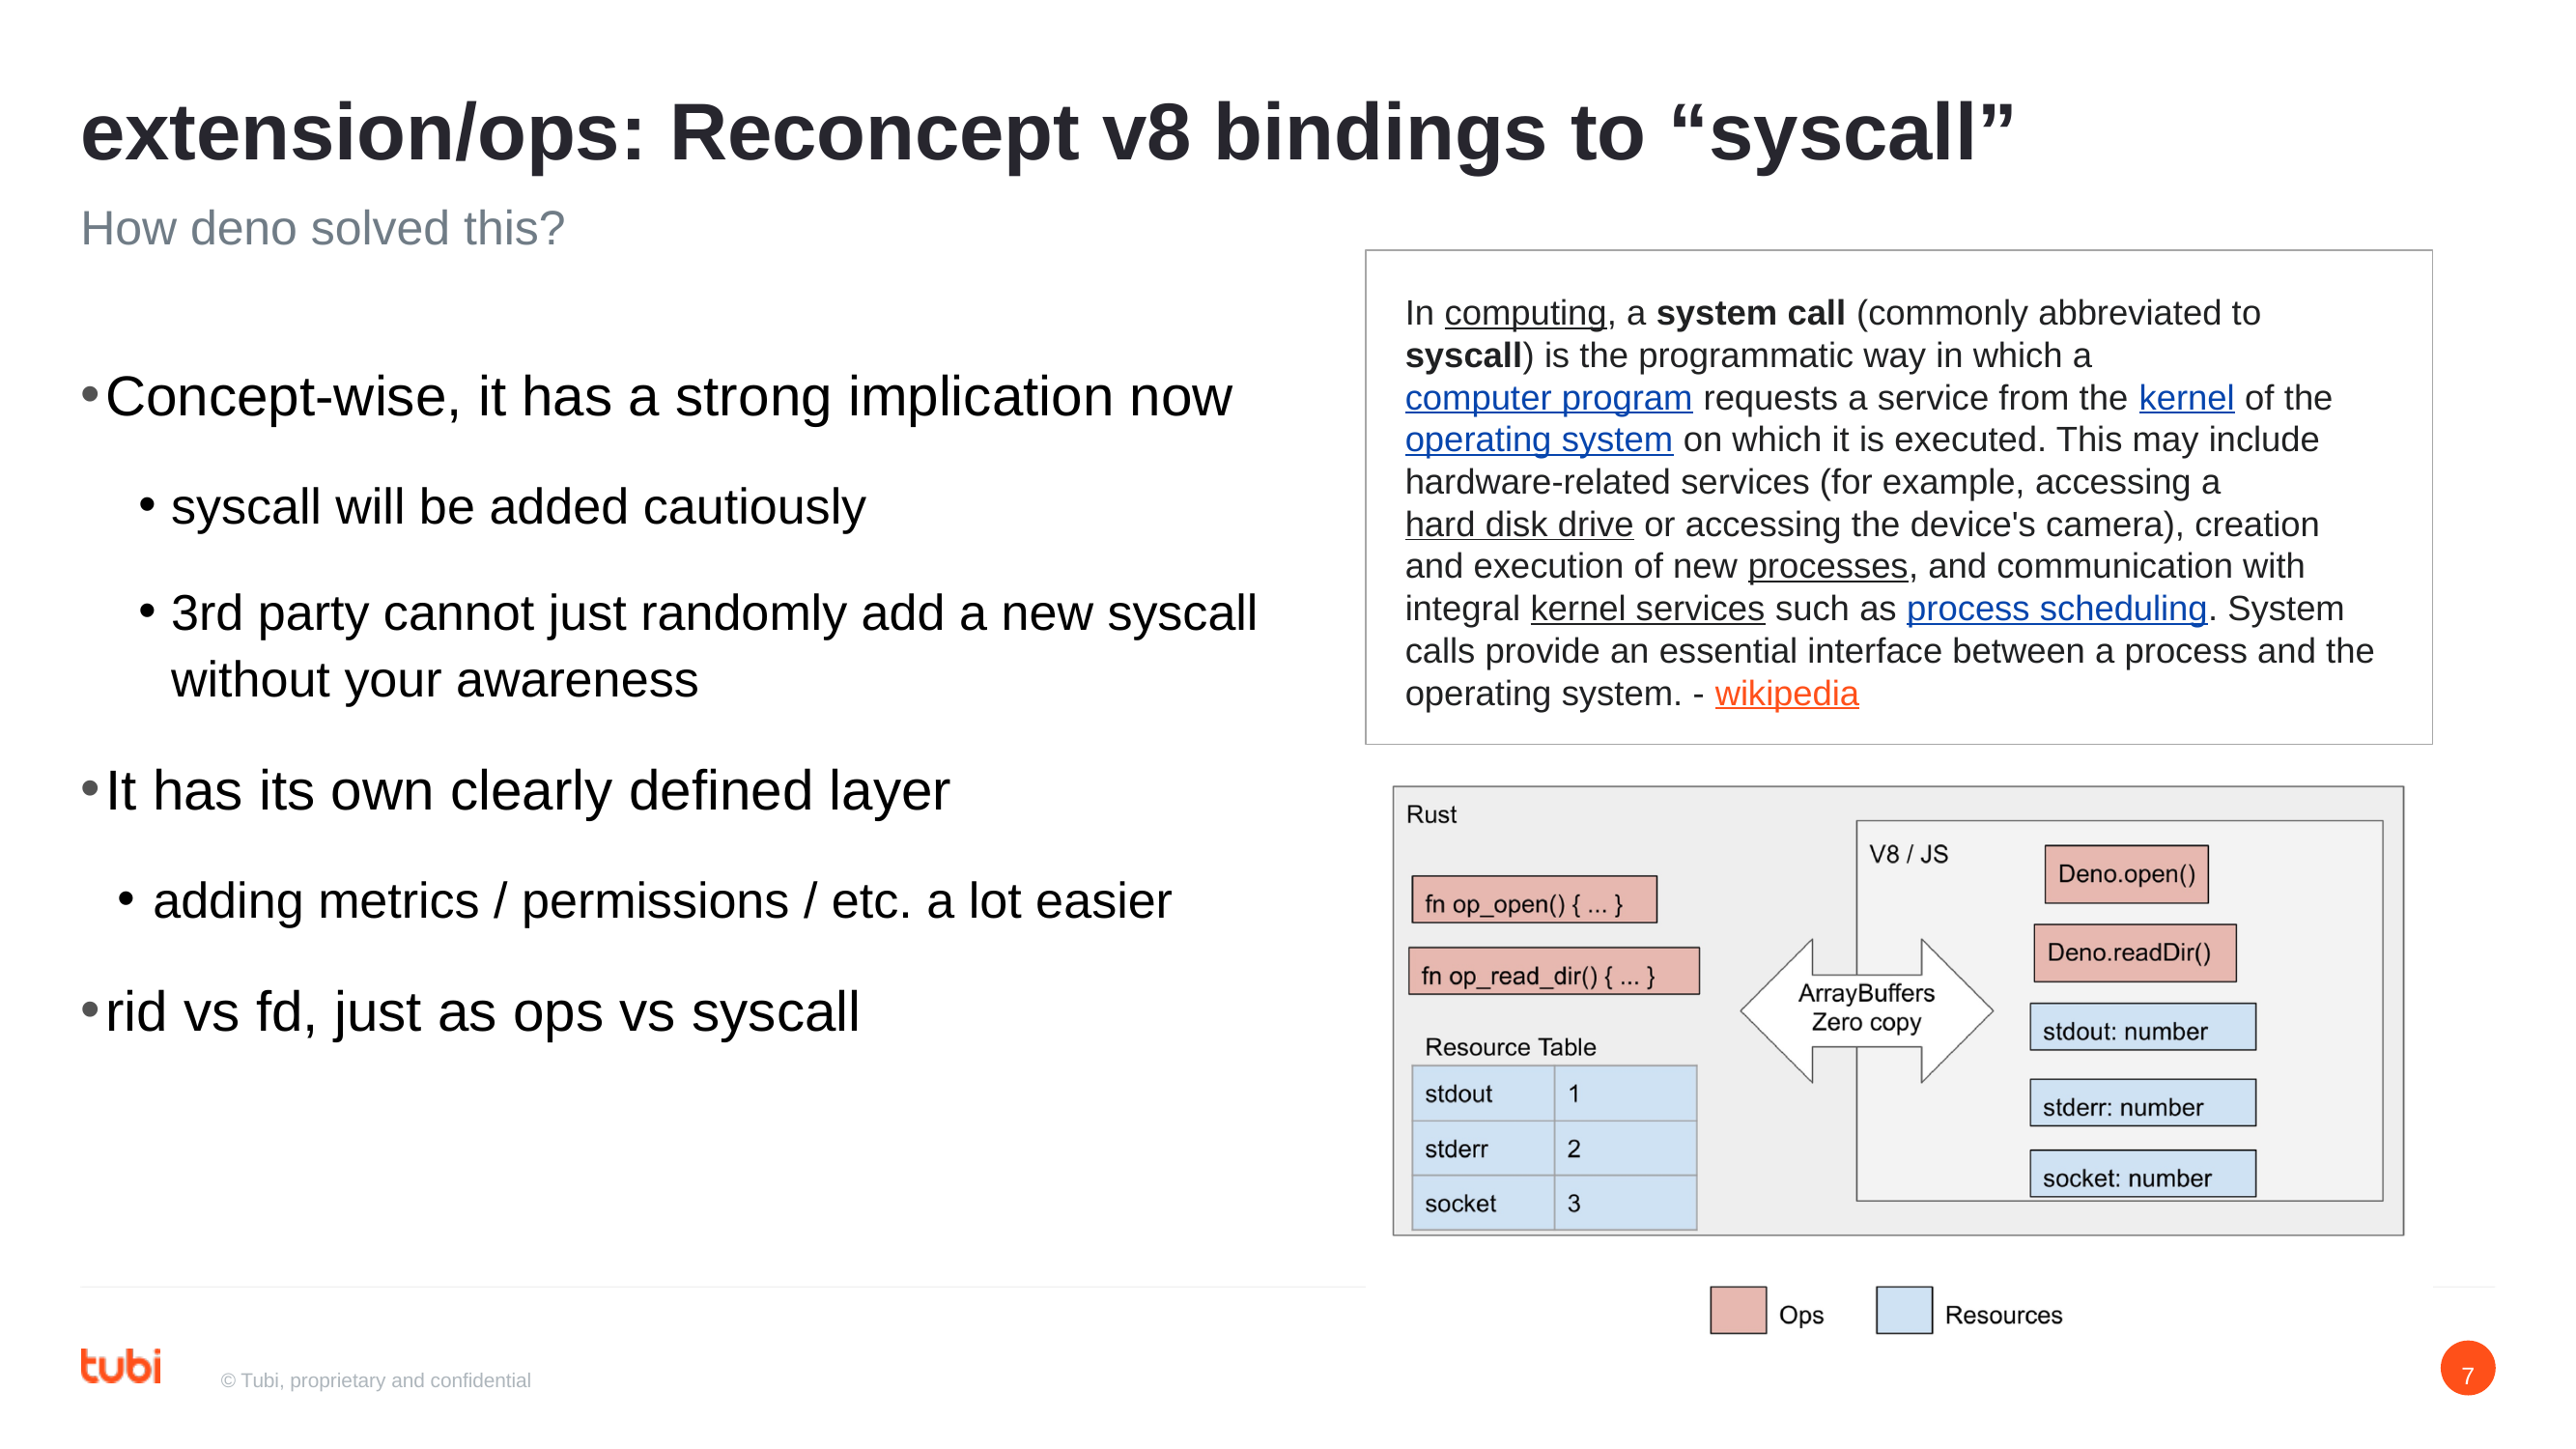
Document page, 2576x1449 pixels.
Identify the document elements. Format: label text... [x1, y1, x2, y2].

picture [81, 1349, 160, 1383]
list extension/ops: Reconcept v8 bindings to “syscall” How deno solved this? [80, 79, 2496, 263]
slide_number 7 [2457, 1357, 2478, 1381]
picture [1365, 762, 2433, 1350]
list Concept-wise, it has a strong implication now syscall will be added cautiously 3rd party cannot just randomly add a new syscall without your awareness It has its own clearly defined layer adding metrics / permissions / etc. a lot easier rid vs fd, just as ops vs syscall [80, 353, 1342, 1259]
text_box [1365, 249, 2433, 745]
